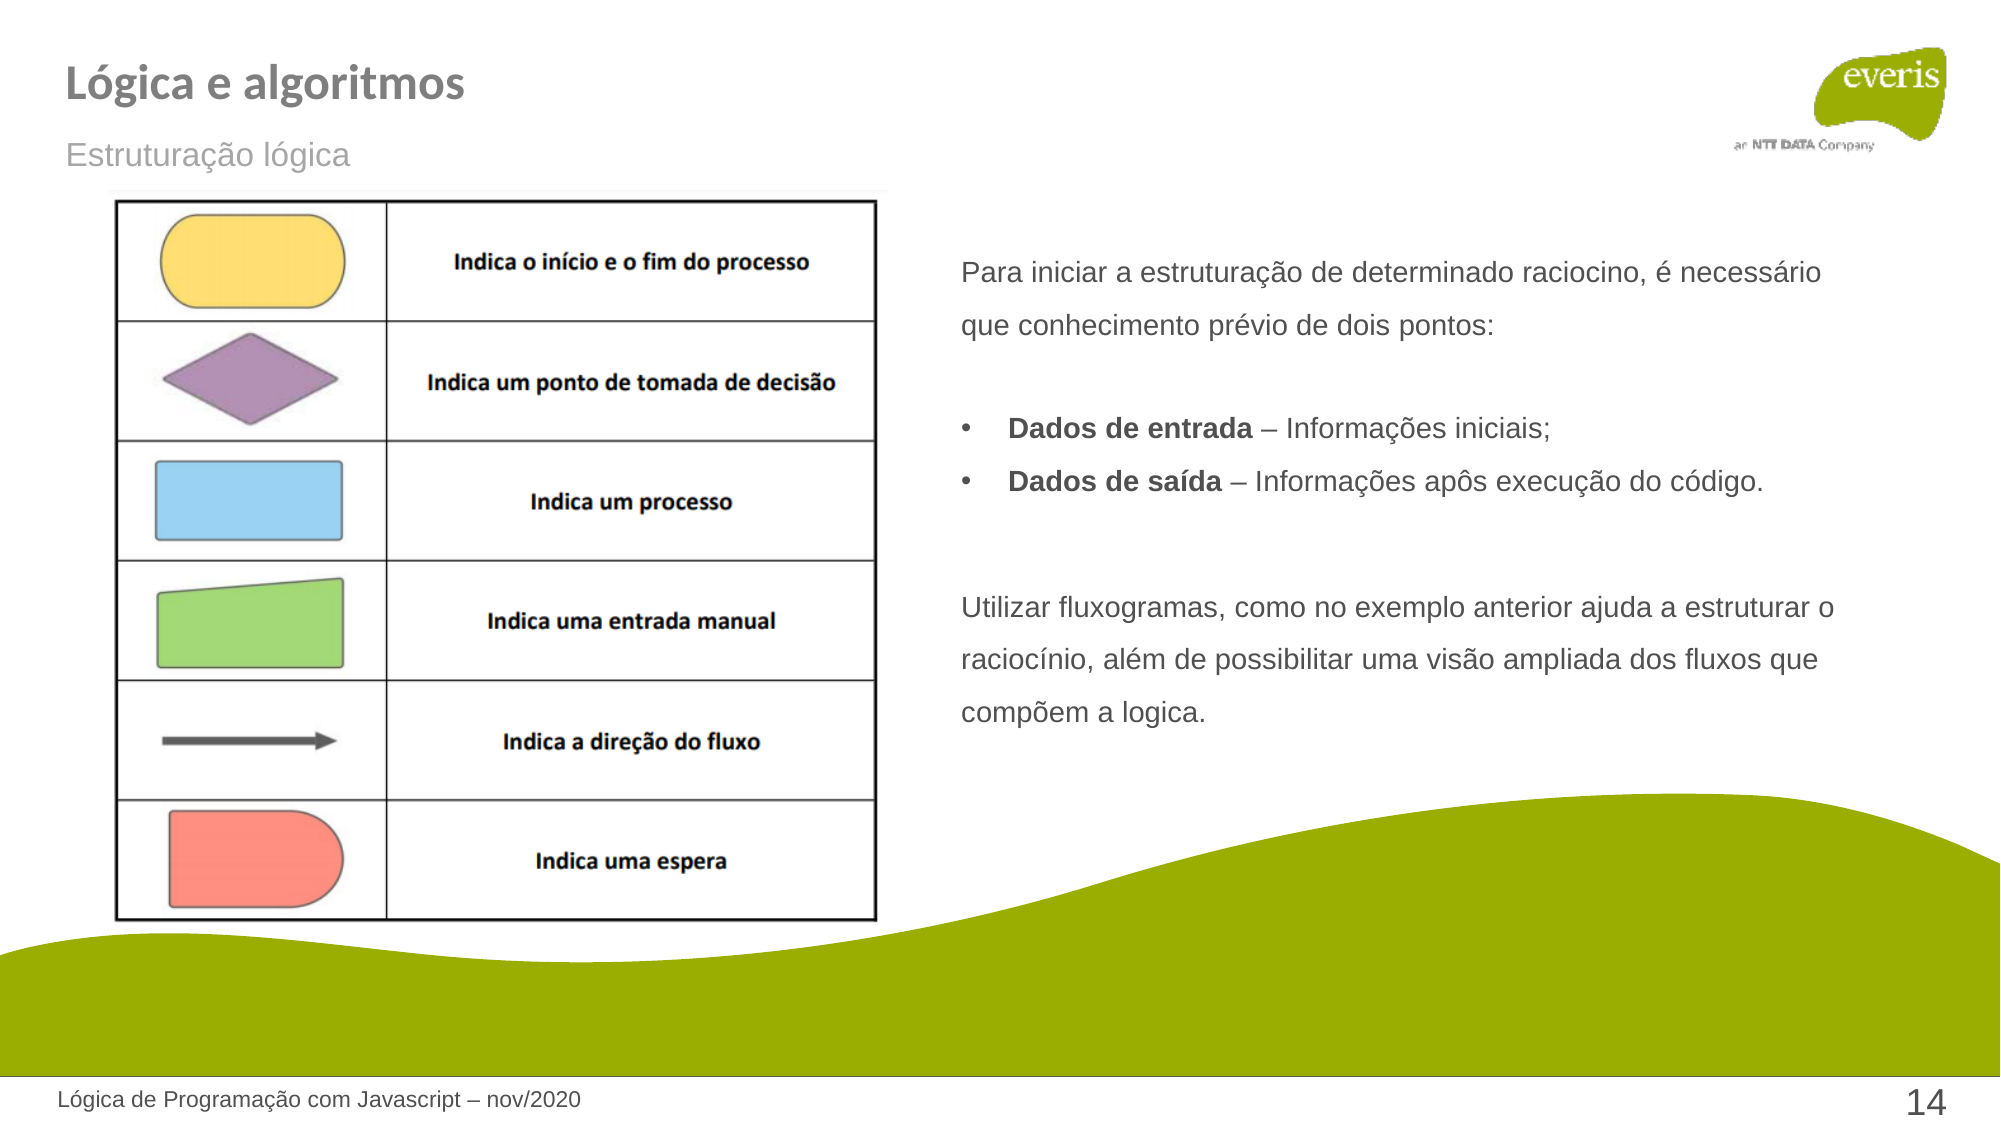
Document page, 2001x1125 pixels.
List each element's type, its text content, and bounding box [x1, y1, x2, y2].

picture [108, 190, 889, 927]
text_box Para iniciar a estruturação de determinado raciocino, é necessário que conhecimento prévio de dois pontos: Dados de entrada – Informações iniciais; Dados de saída – Informações apôs execução do código. Utilizar fluxogramas, como no exemplo anterior ajuda a estruturar o raciocínio, além de possibilitar uma visão ampliada dos fluxos que compõem a logica. [946, 228, 2000, 1033]
list Lógica e algoritmos [50, 48, 965, 96]
picture [1730, 34, 1951, 171]
text_box Estruturação lógica [50, 129, 1161, 197]
slide_number 14 [1890, 1070, 1990, 1125]
